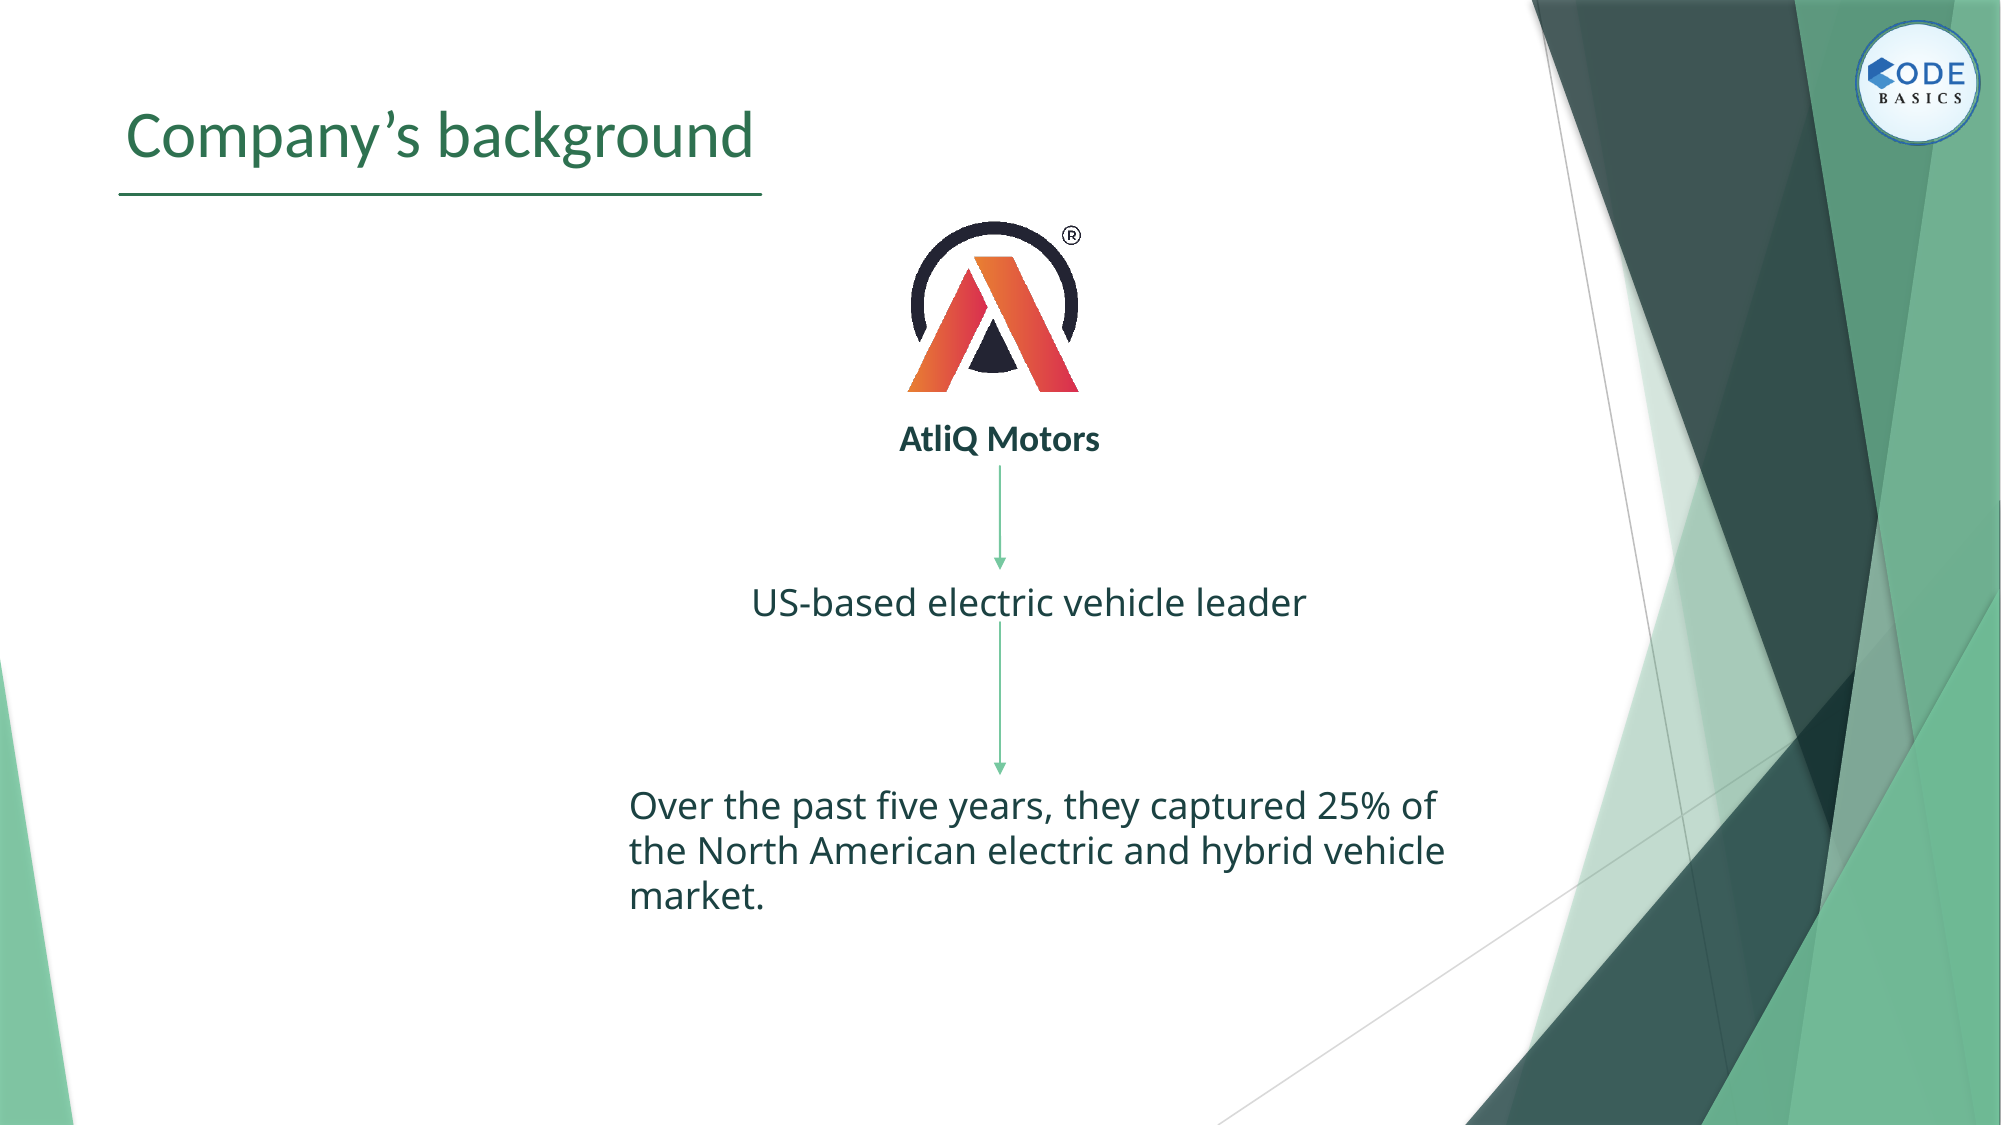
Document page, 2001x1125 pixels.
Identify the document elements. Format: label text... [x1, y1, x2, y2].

picture [1850, 15, 1985, 150]
picture [904, 216, 1086, 394]
text_box US-based electric vehicle leader [736, 571, 1323, 632]
text_box AtliQ Motors [884, 406, 1116, 466]
text_box Over the past five years, they captured 25% of the North American electric and hybrid vehicle market. [614, 775, 1495, 925]
title Company’s background [111, 99, 1522, 218]
